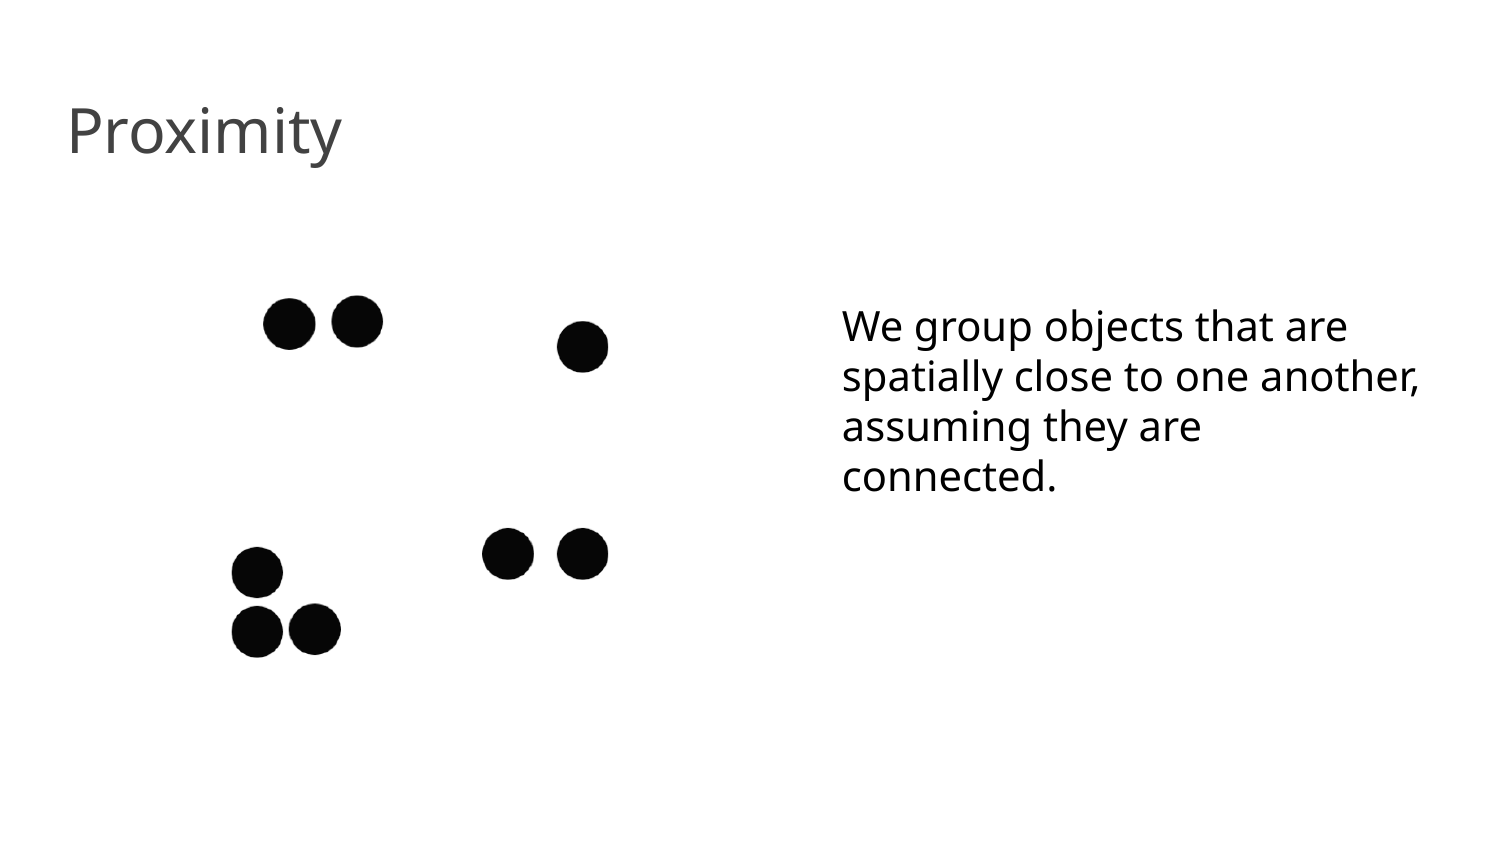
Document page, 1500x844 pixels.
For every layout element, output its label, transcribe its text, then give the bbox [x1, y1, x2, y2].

picture [206, 248, 629, 671]
title Proximity [51, 61, 1449, 182]
text_box We group objects that are spatially close to one another, assuming they are connected. [826, 284, 1441, 658]
